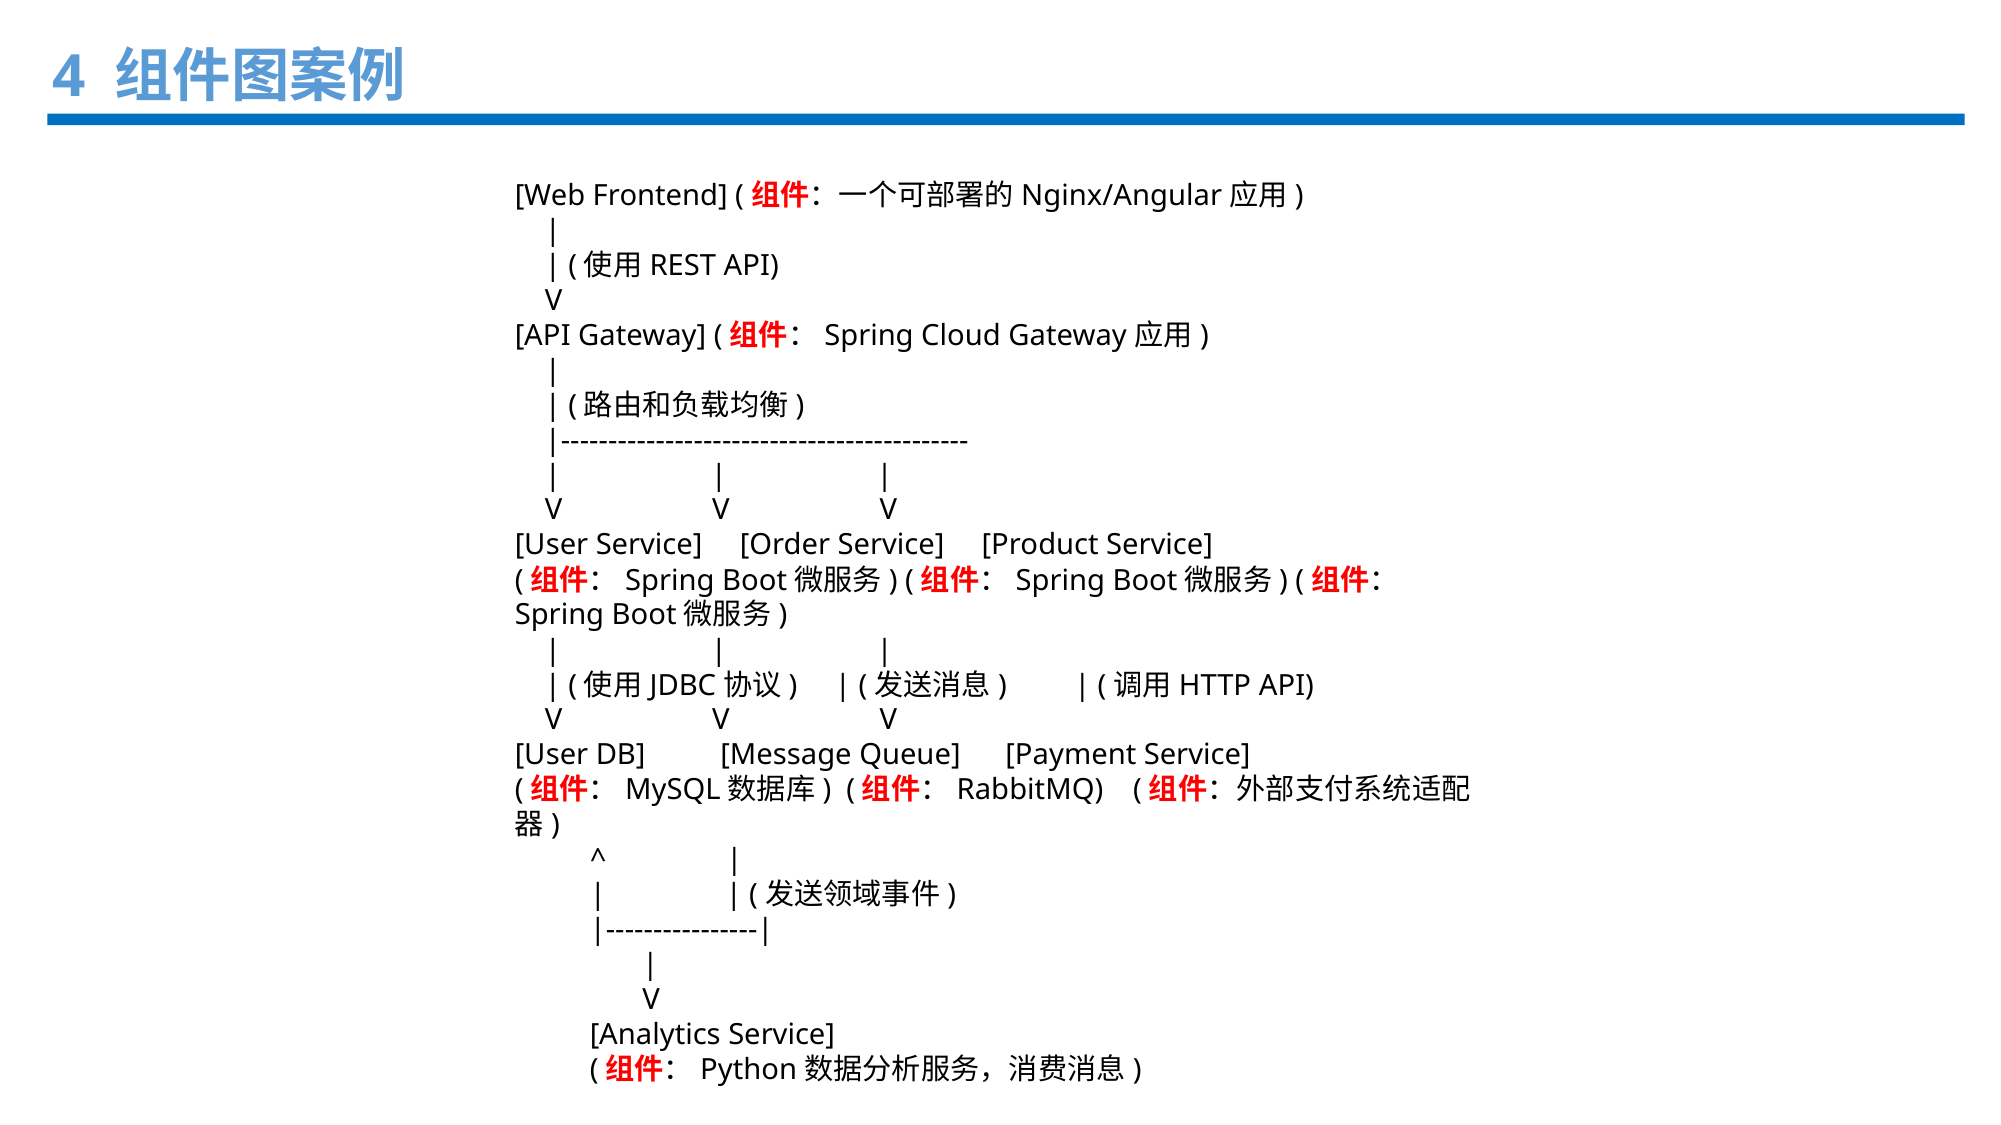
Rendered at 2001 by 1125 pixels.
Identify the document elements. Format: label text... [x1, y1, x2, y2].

text_box [Web Frontend] (组件：一个可部署的Nginx/Angular应用) | | (使用REST API) V [API Gateway] (组件：Spring Cloud Gateway应用) | | (路由和负载均衡) |------------------------------------------- | | | V V V [User Service] [Order Service] [Product Service] (组件：Spring Boot微服务) (组件：Spring Boot微服务) (组件：Spring Boot微服务) | | | | (使用JDBC协议) | (发送消息) | (调用HTTP API) V V V [User DB] [Message Queue] [Payment Service] (组件：MySQL数据库) (组件：RabbitMQ) (组件：外部支付系统适配器) ^ | | | (发送领域事件) |----------------| | V [Analytics Service] (组件：Python数据分析服务，消费消息) [500, 168, 1500, 1093]
text_box 4 组件图案例 [37, 30, 421, 116]
